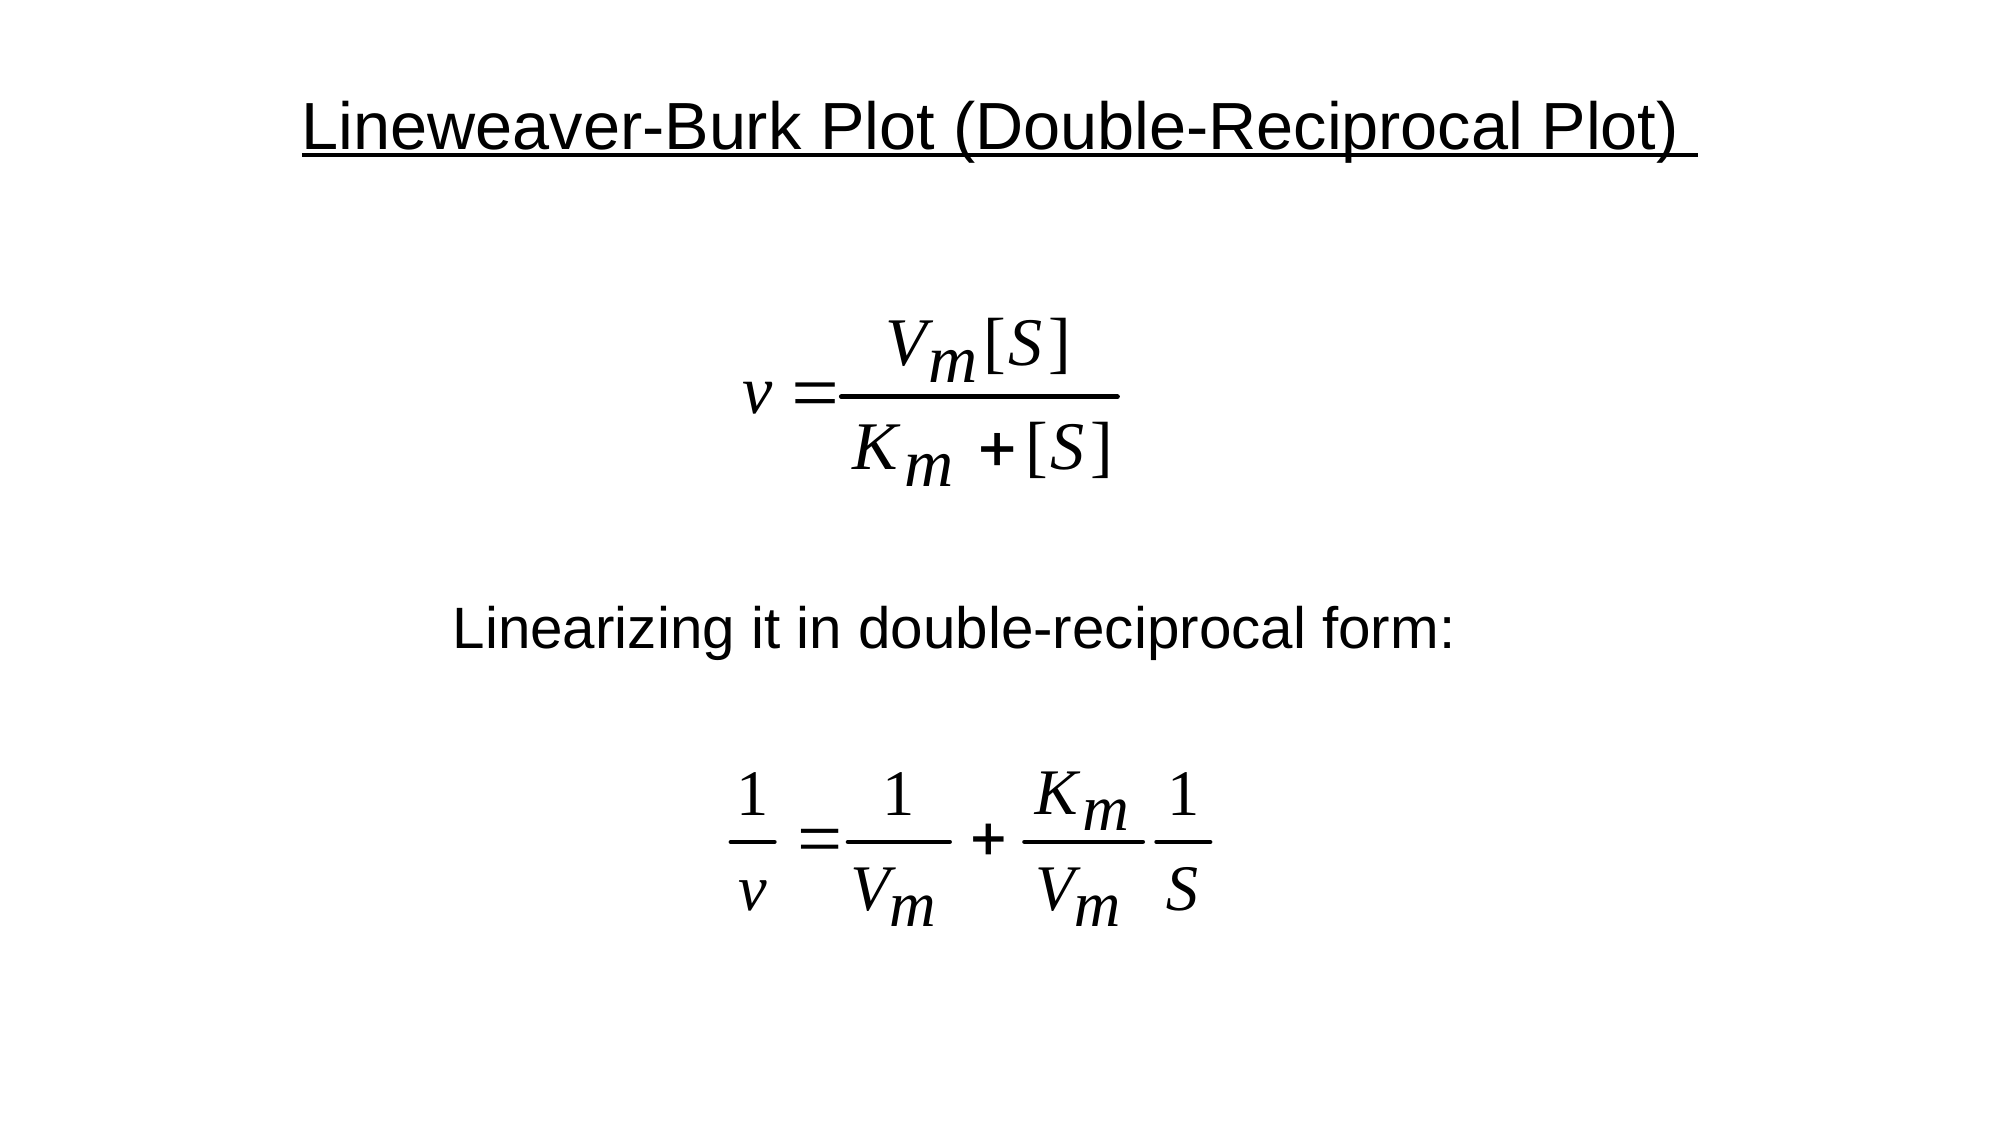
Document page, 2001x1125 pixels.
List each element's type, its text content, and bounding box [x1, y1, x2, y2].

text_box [712, 737, 1238, 951]
text_box Linearizing it in double-reciprocal form: [437, 582, 1472, 668]
text_box Lineweaver-Burk Plot (Double-Reciprocal Plot) [287, 75, 1714, 170]
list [724, 287, 1143, 511]
